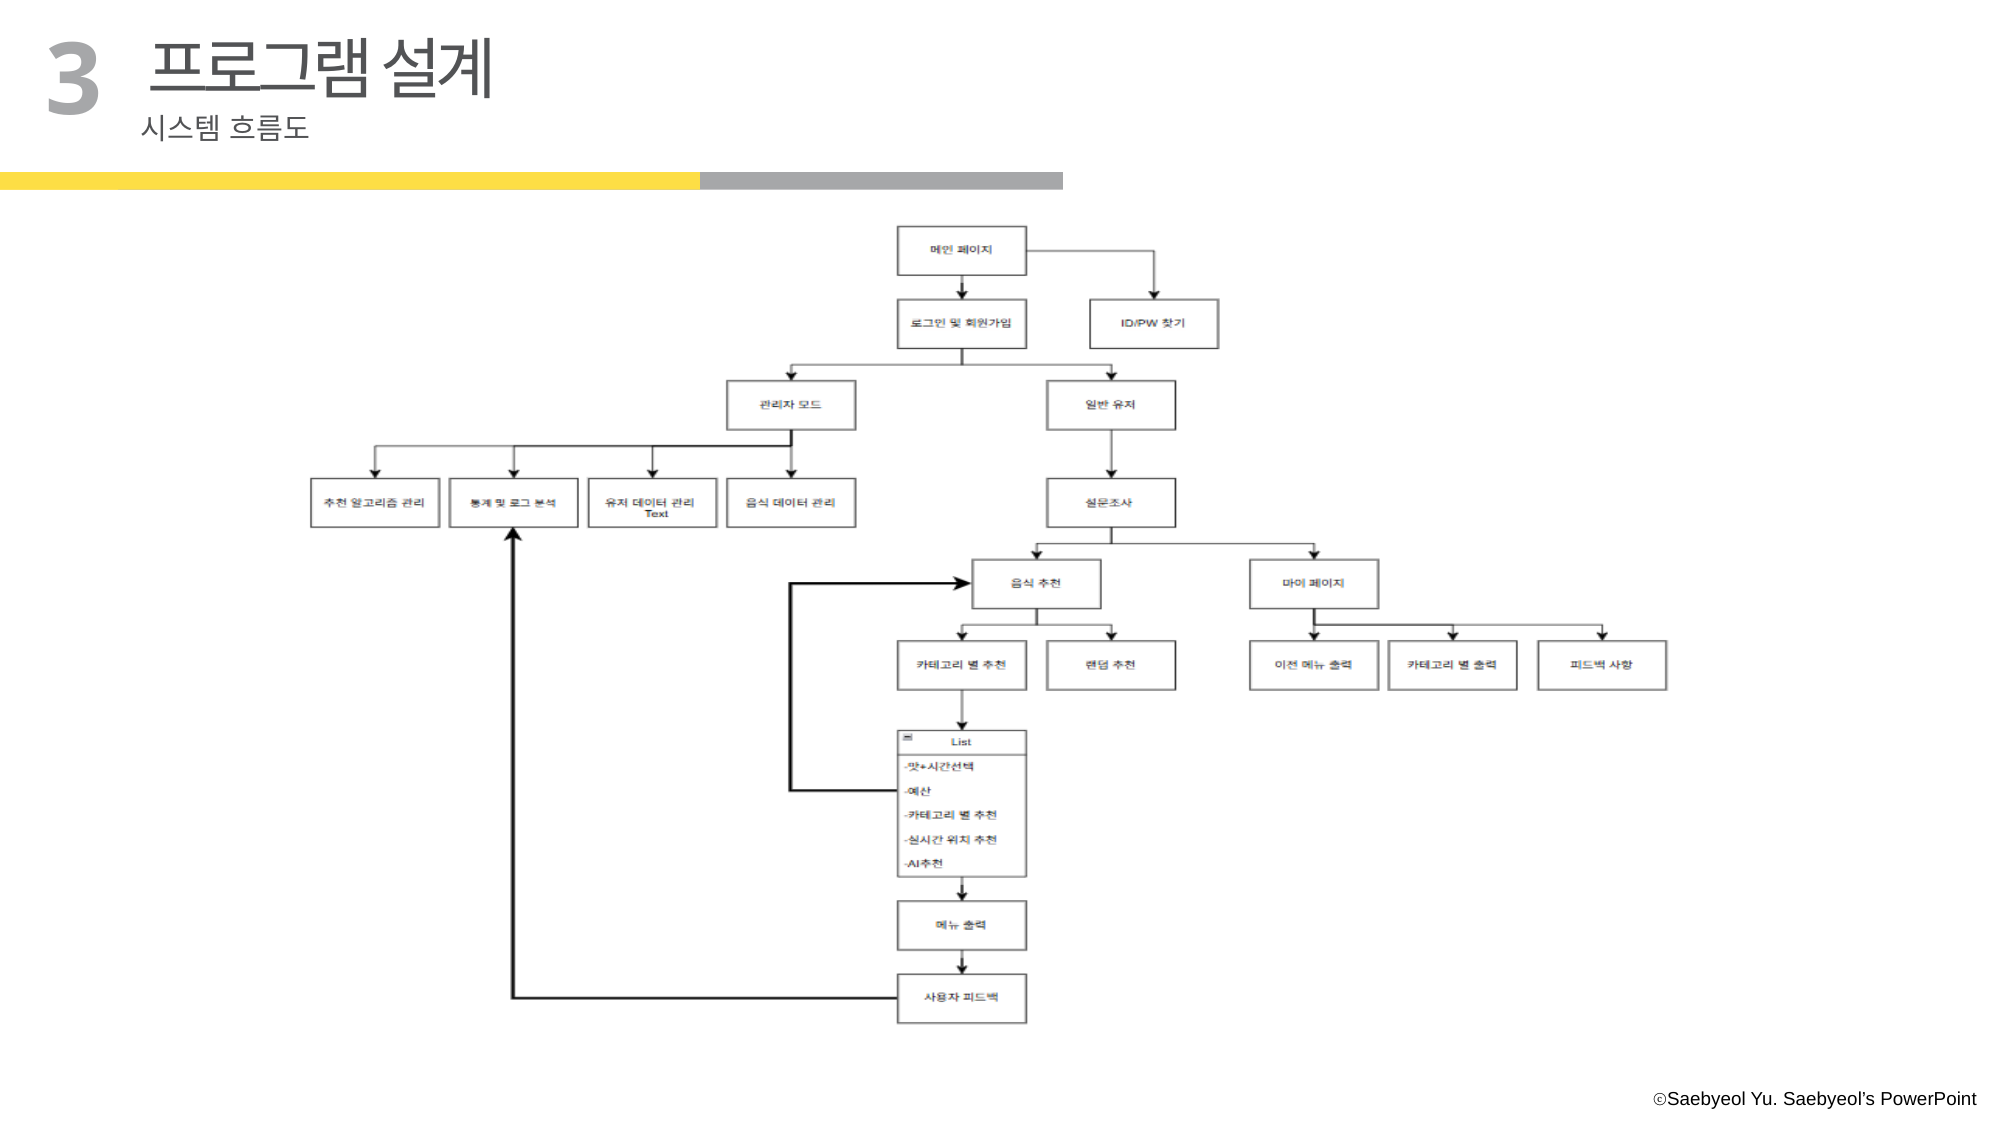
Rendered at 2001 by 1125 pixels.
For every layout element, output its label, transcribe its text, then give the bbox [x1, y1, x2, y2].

text_box [0, 171, 701, 191]
text_box [701, 171, 1064, 191]
text_box 3 [30, 7, 118, 143]
text_box 프로그램 설계 [132, 19, 513, 115]
picture [281, 199, 1684, 1047]
text_box 시스템 흐름도 [125, 103, 326, 153]
